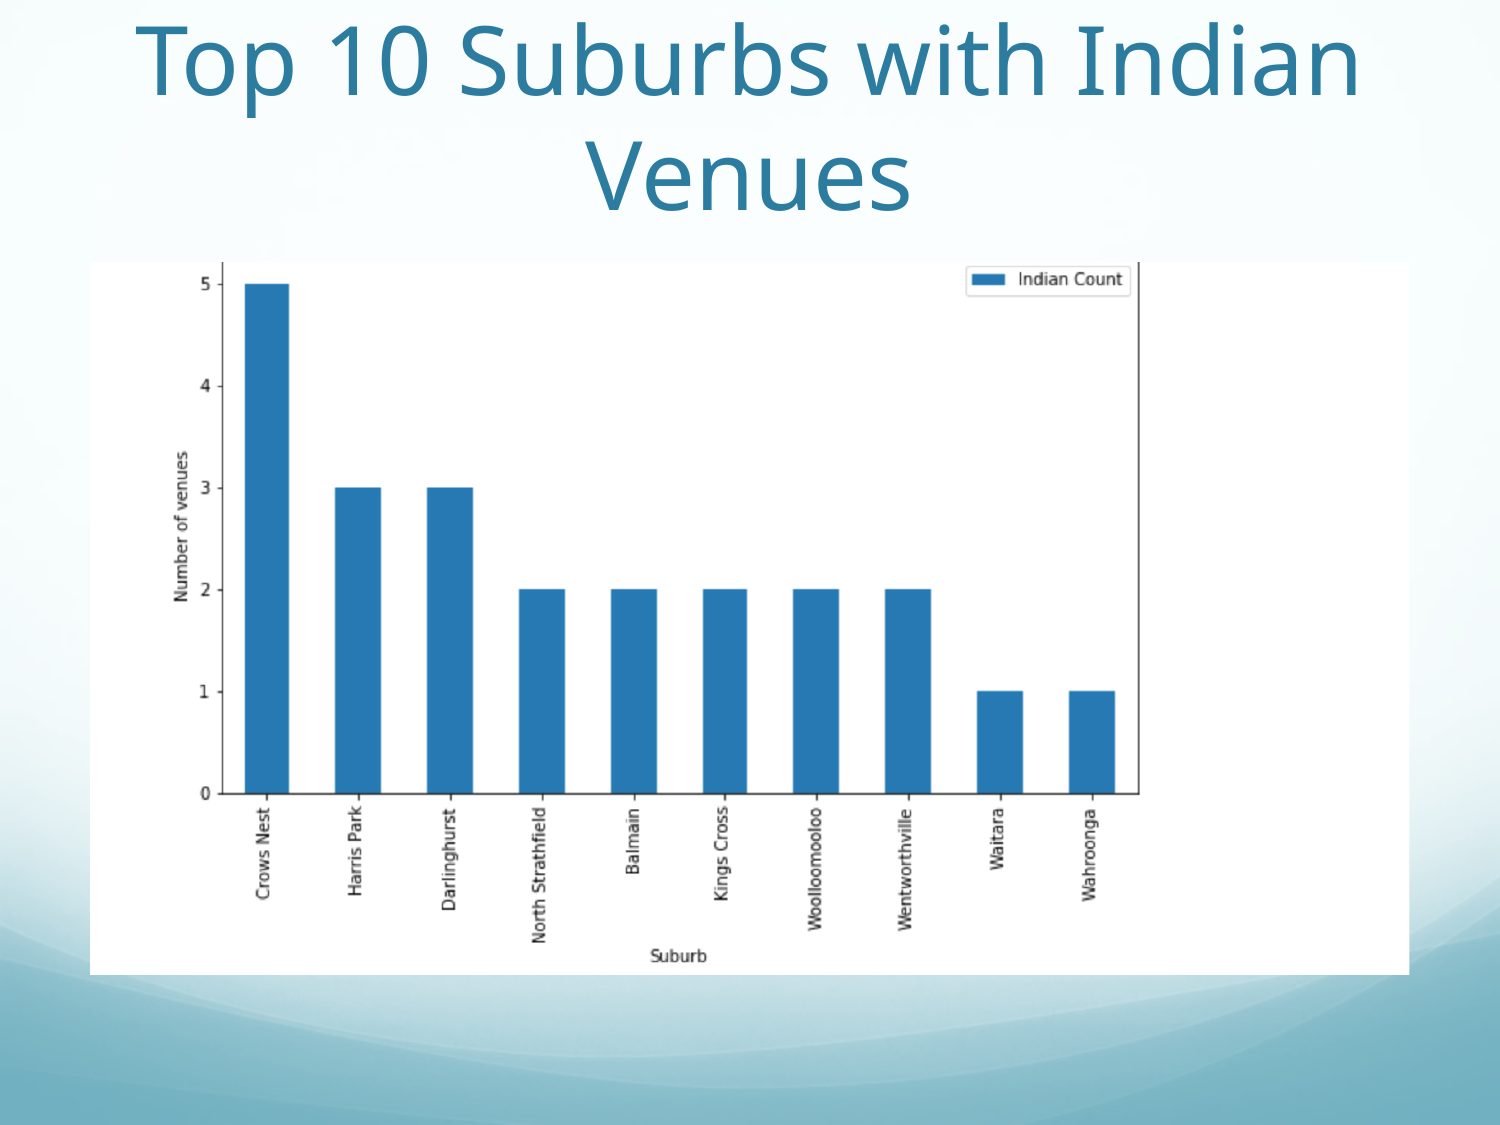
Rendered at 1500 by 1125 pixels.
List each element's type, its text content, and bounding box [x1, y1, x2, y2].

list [89, 261, 1410, 976]
title Top 10 Suburbs with Indian Venues [90, 17, 1410, 237]
